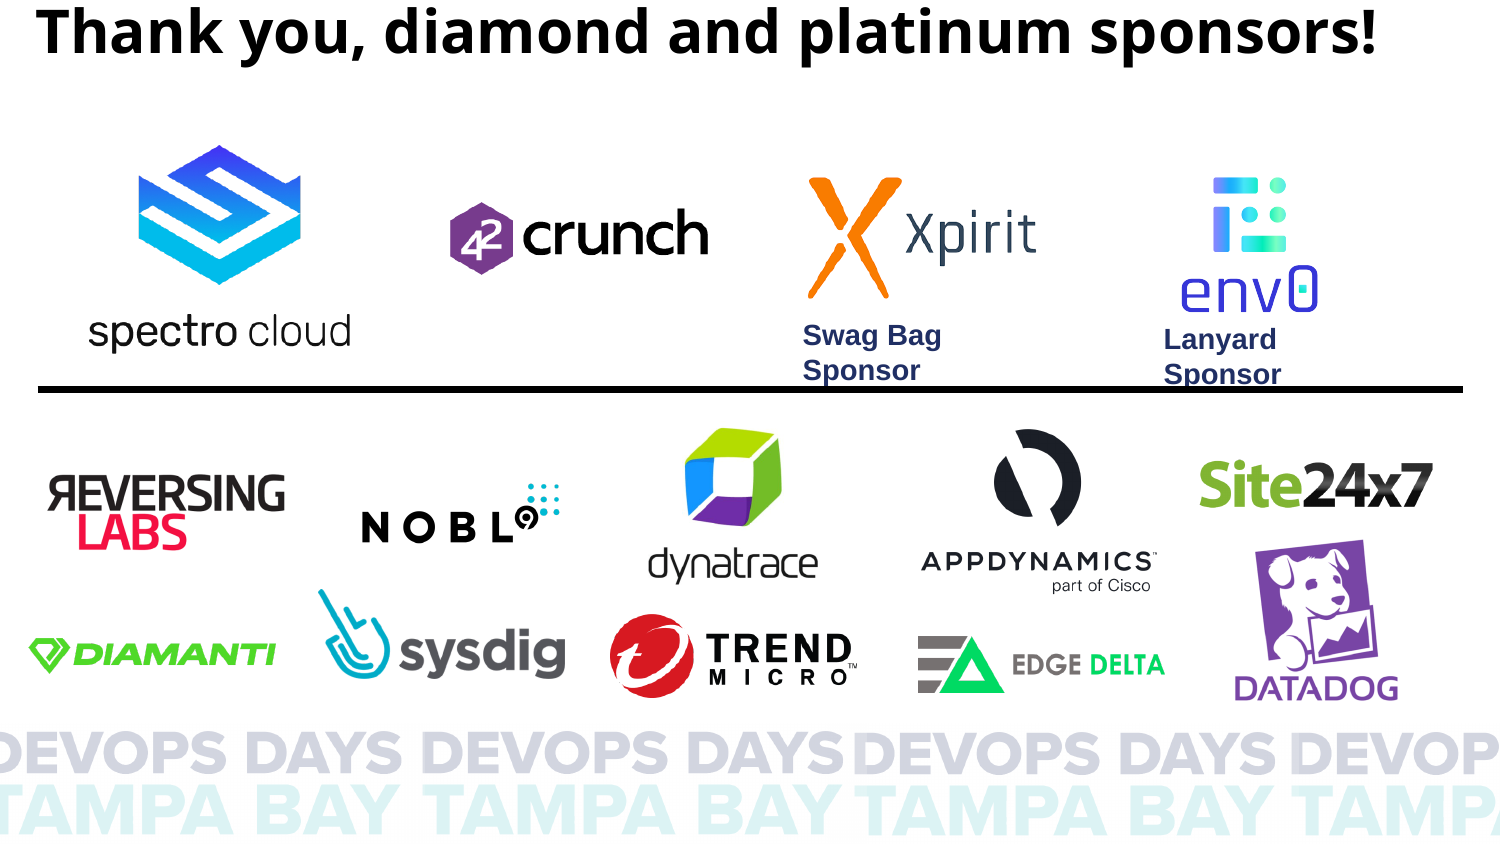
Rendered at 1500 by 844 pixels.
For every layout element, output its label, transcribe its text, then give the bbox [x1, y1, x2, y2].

picture [28, 638, 276, 675]
text_box Lanyard Sponsor [1152, 314, 1399, 386]
picture [648, 421, 818, 591]
picture [42, 390, 290, 634]
title Thank you, diamond and platinum sponsors! [35, 0, 1453, 179]
picture [331, 462, 579, 574]
picture [448, 200, 709, 278]
picture [1192, 360, 1440, 389]
picture [921, 425, 1158, 595]
picture [1175, 171, 1323, 319]
picture [318, 589, 566, 679]
picture [89, 144, 351, 354]
picture [918, 636, 1166, 693]
picture [609, 614, 857, 699]
picture [1192, 390, 1440, 705]
picture [791, 161, 1052, 317]
text_box Swag Bag Sponsor [791, 323, 1054, 386]
